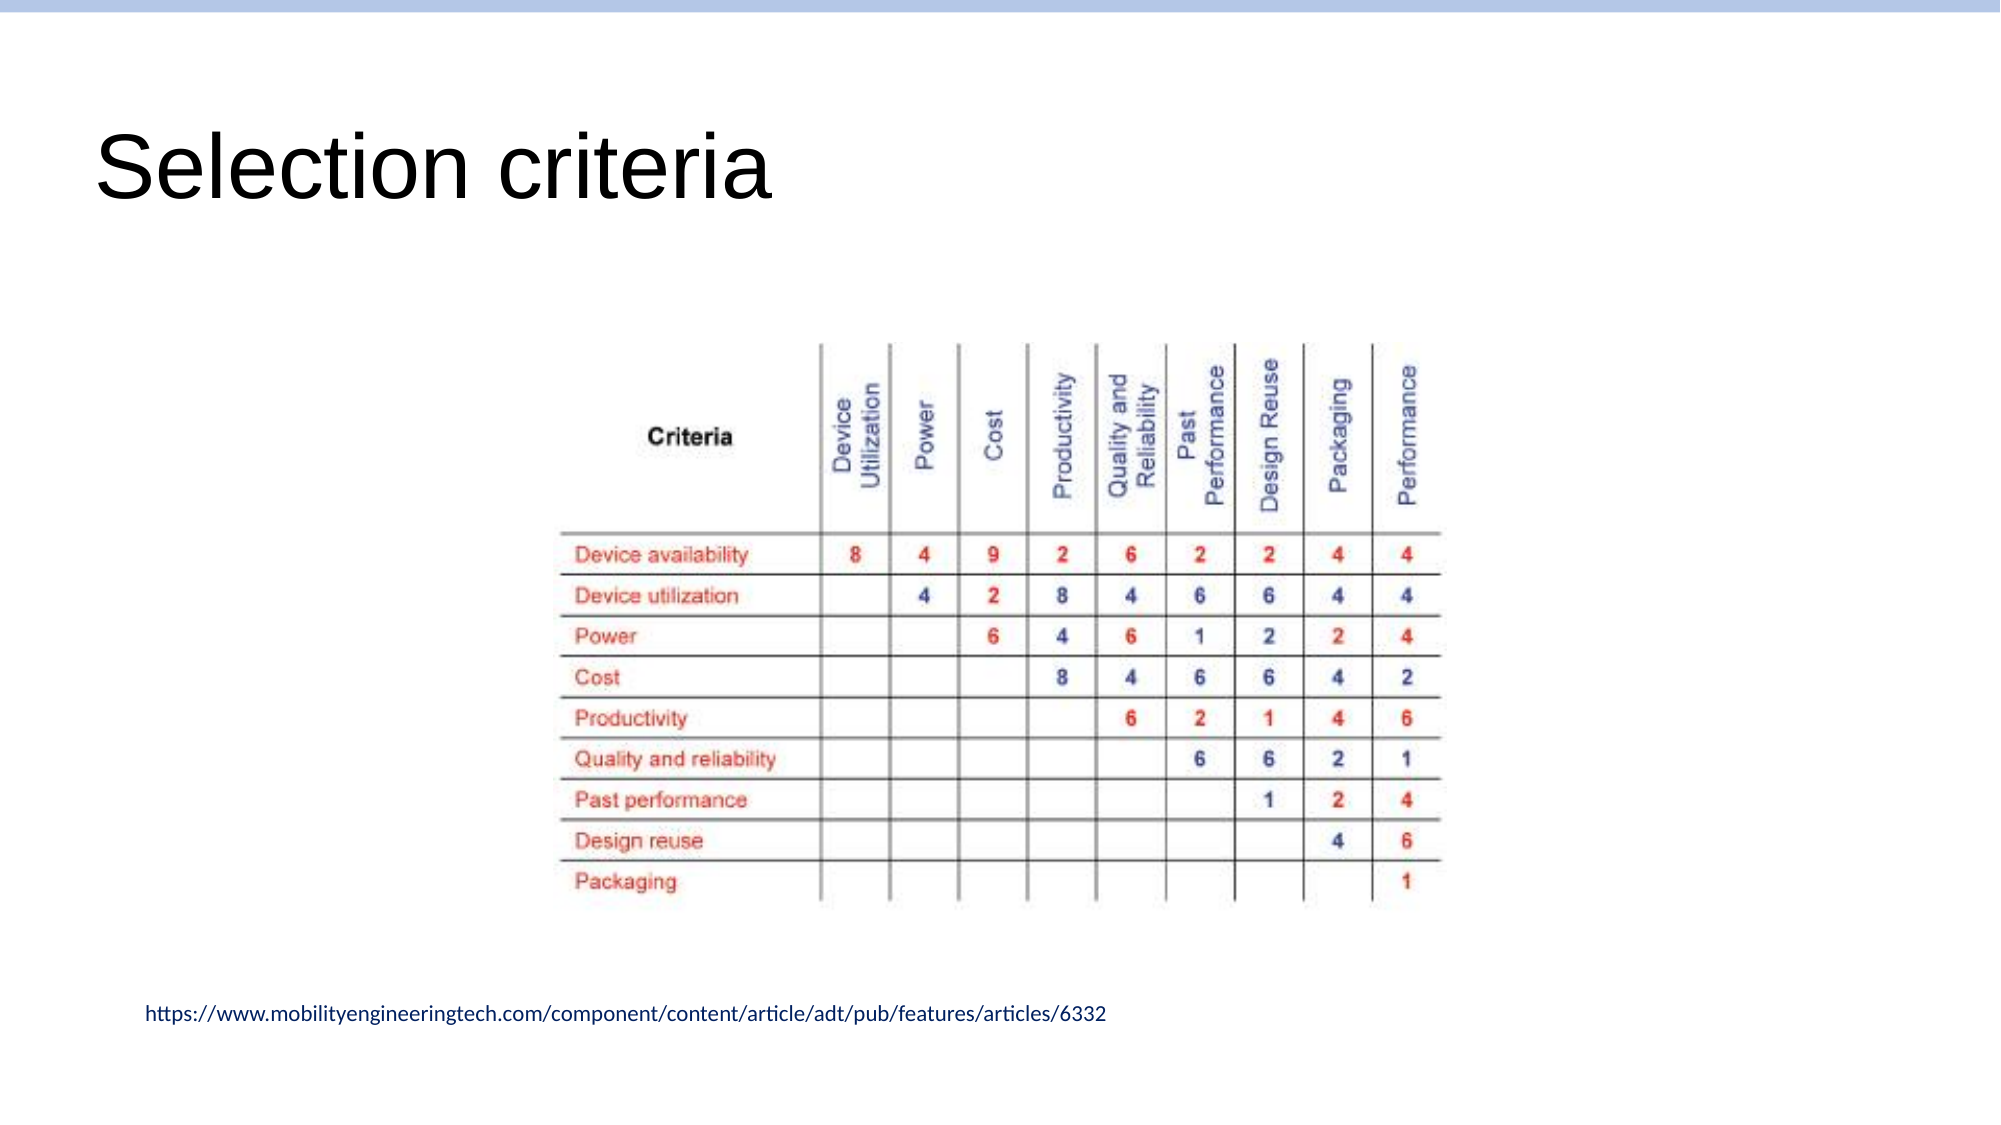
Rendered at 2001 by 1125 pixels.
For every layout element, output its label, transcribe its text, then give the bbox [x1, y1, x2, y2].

text_box https://www.mobilityengineeringtech.com/component/content/article/adt/pub/features/articles/6332 [130, 991, 1131, 1034]
title Selection criteria [79, 59, 1921, 278]
picture [553, 342, 1447, 927]
